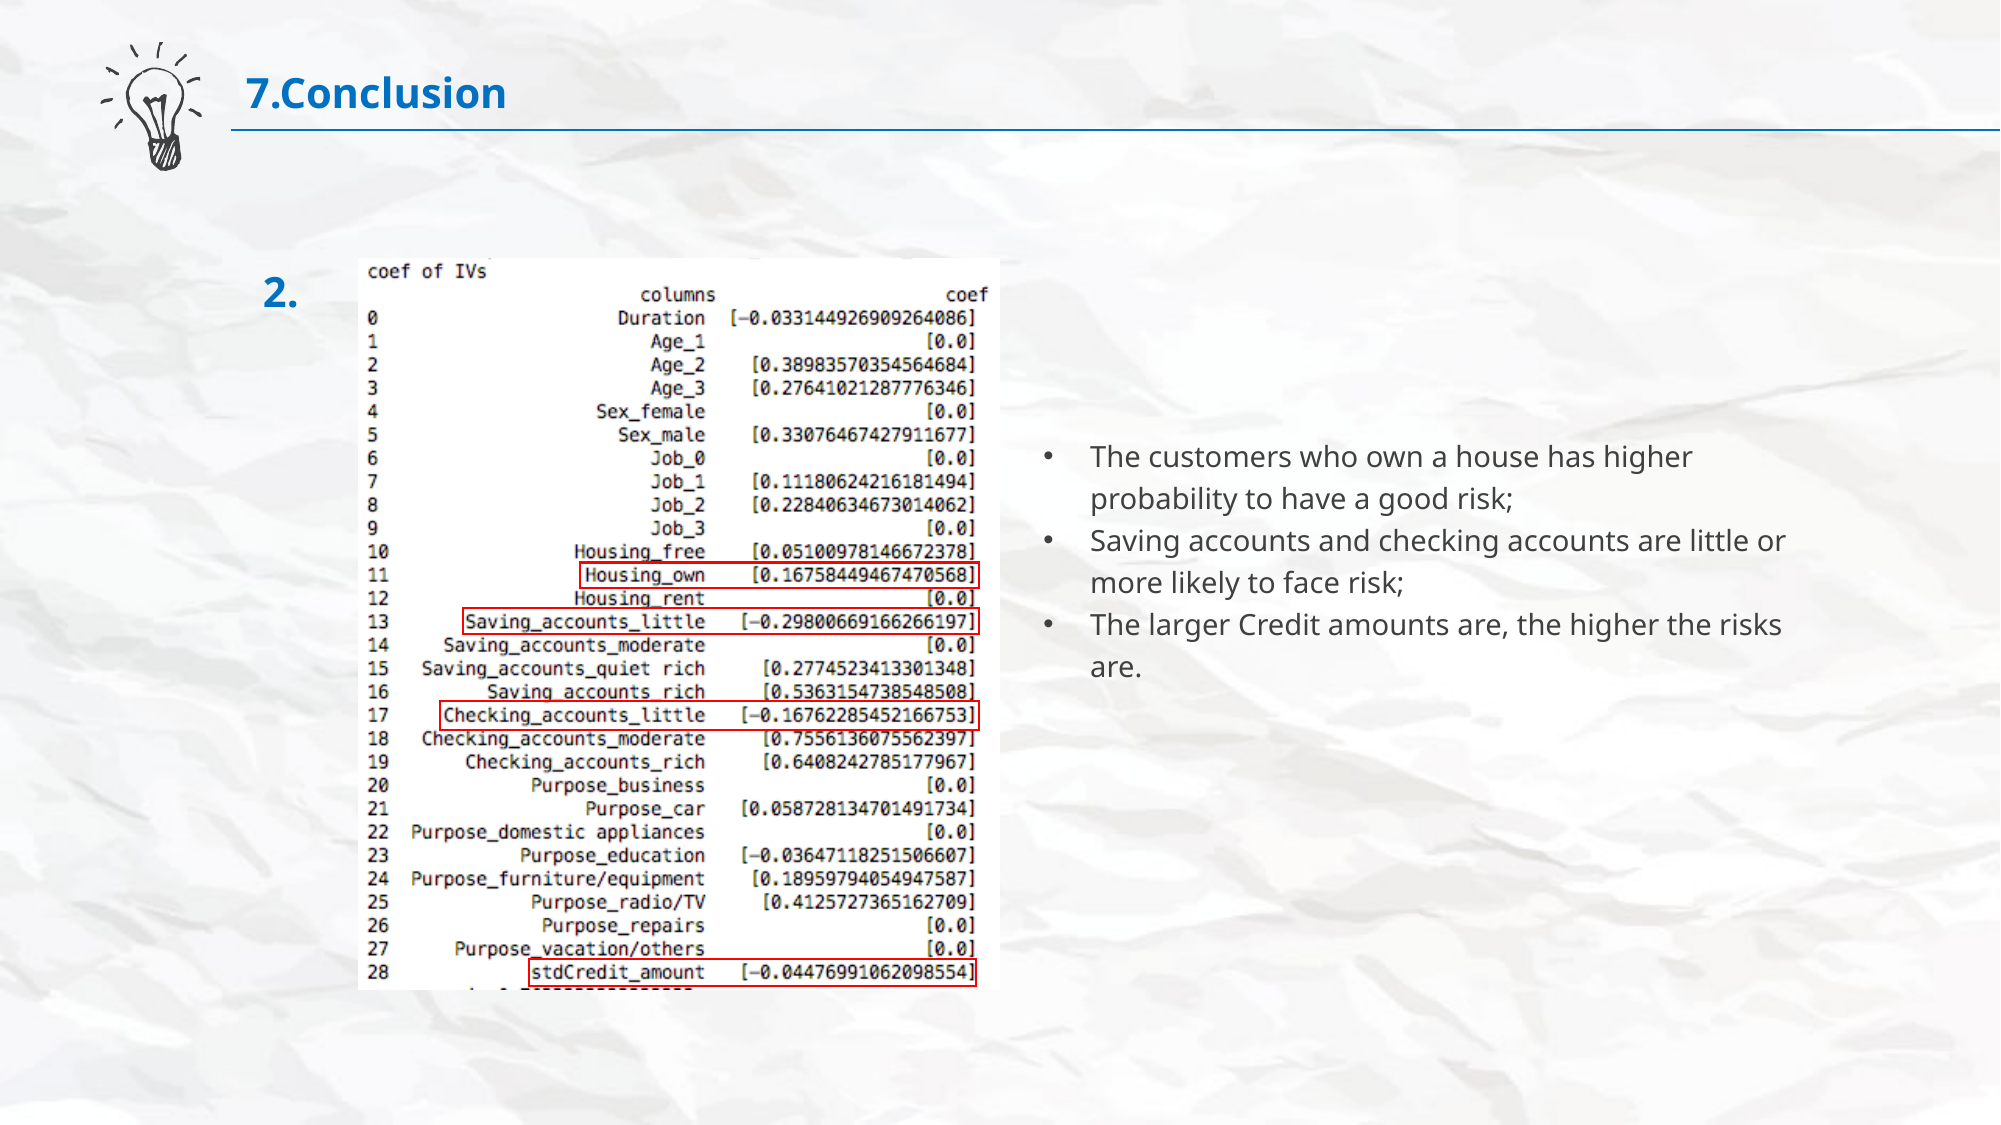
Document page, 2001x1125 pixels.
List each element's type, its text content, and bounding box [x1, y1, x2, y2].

picture [0, 0, 2000, 1125]
text_box 7.Conclusion [231, 59, 722, 125]
text_box The customers who own a house has higher probability to have a good risk; Saving accounts and checking accounts are little or more likely to face risk; The larger Credit amounts are, the higher the risks are. [1028, 423, 1829, 691]
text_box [100, 41, 203, 172]
text_box 2. [29, 258, 358, 323]
